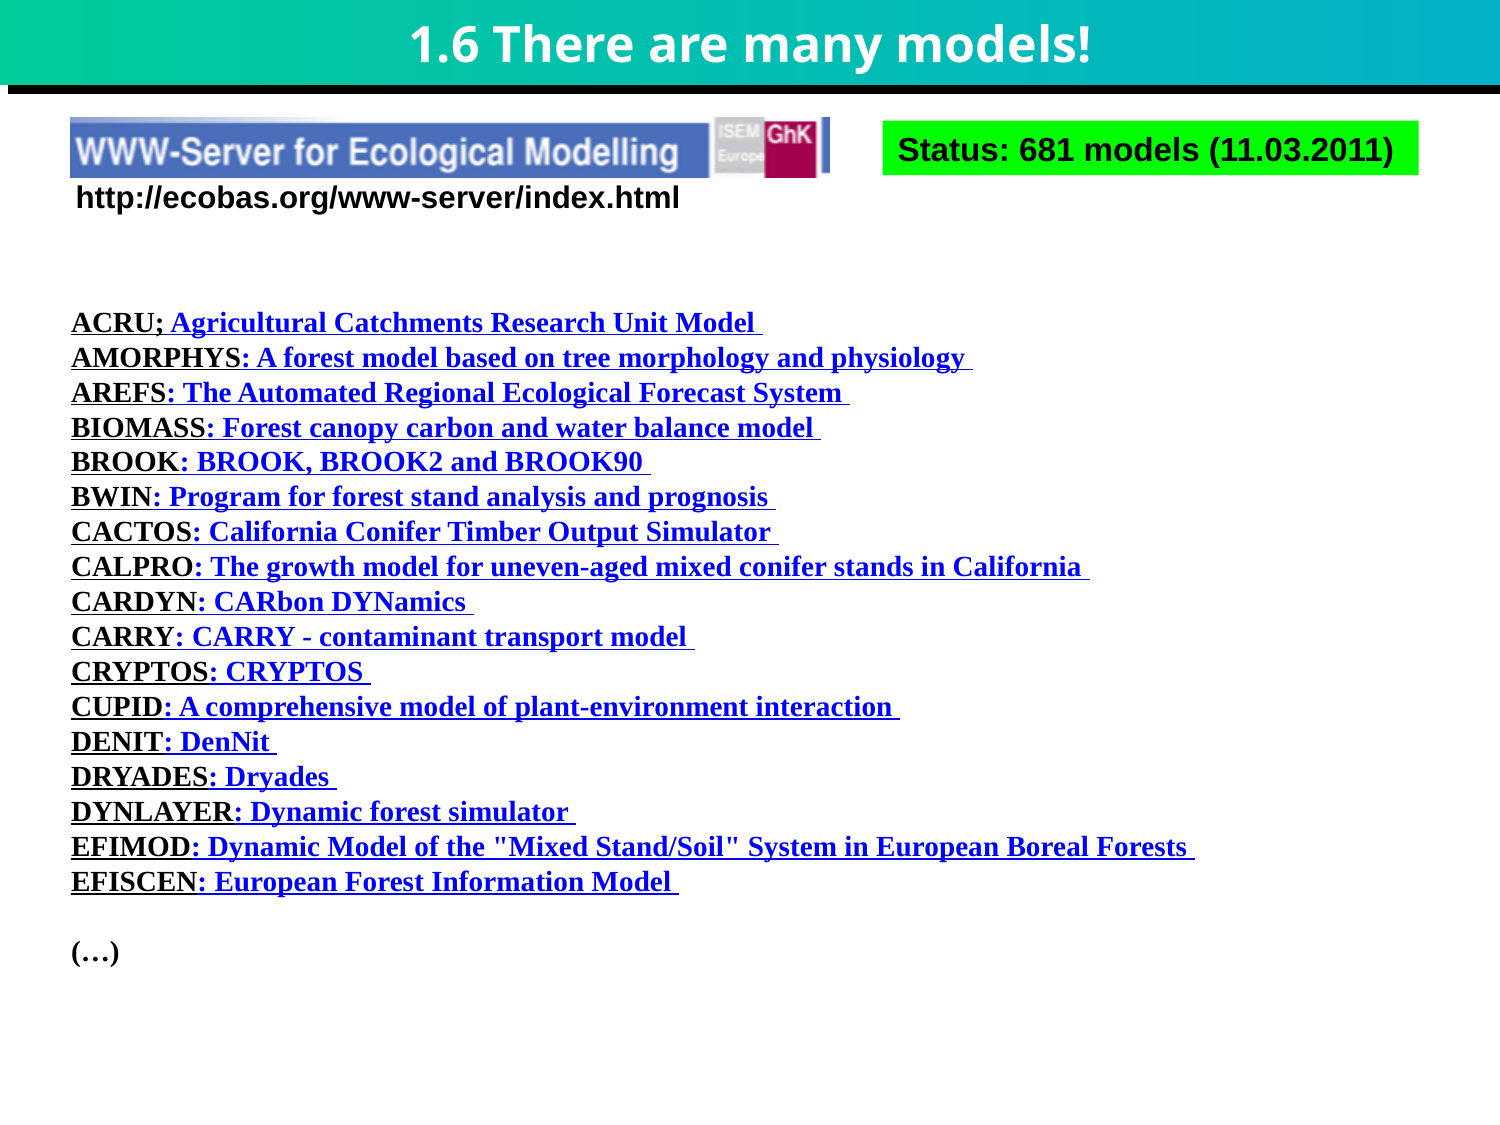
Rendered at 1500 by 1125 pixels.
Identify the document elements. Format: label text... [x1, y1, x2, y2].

text_box ACRU; Agricultural Catchments Research Unit Model AMORPHYS: A forest model based on tree morphology and physiology AREFS: The Automated Regional Ecological Forecast System BIOMASS: Forest canopy carbon and water balance model BROOK: BROOK, BROOK2 and BROOK90 BWIN: Program for forest stand analysis and prognosis CACTOS: California Conifer Timber Output Simulator CALPRO: The growth model for uneven-aged mixed conifer stands in California CARDYN: CARbon DYNamics CARRY: CARRY - contaminant transport model CRYPTOS: CRYPTOS CUPID: A comprehensive model of plant-environment interaction DENIT: DenNit DRYADES: Dryades DYNLAYER: Dynamic forest simulator EFIMOD: Dynamic Model of the "Mixed Stand/Soil" System in European Boreal Forests EFISCEN: European Forest Information Model (…) [56, 255, 1390, 975]
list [70, 116, 830, 179]
text_box Status: 681 models (11.03.2011) [882, 120, 1419, 176]
text_box http://ecobas.org/www-server/index.html [60, 169, 808, 222]
title 1.6 There are many models! [0, 0, 1500, 86]
